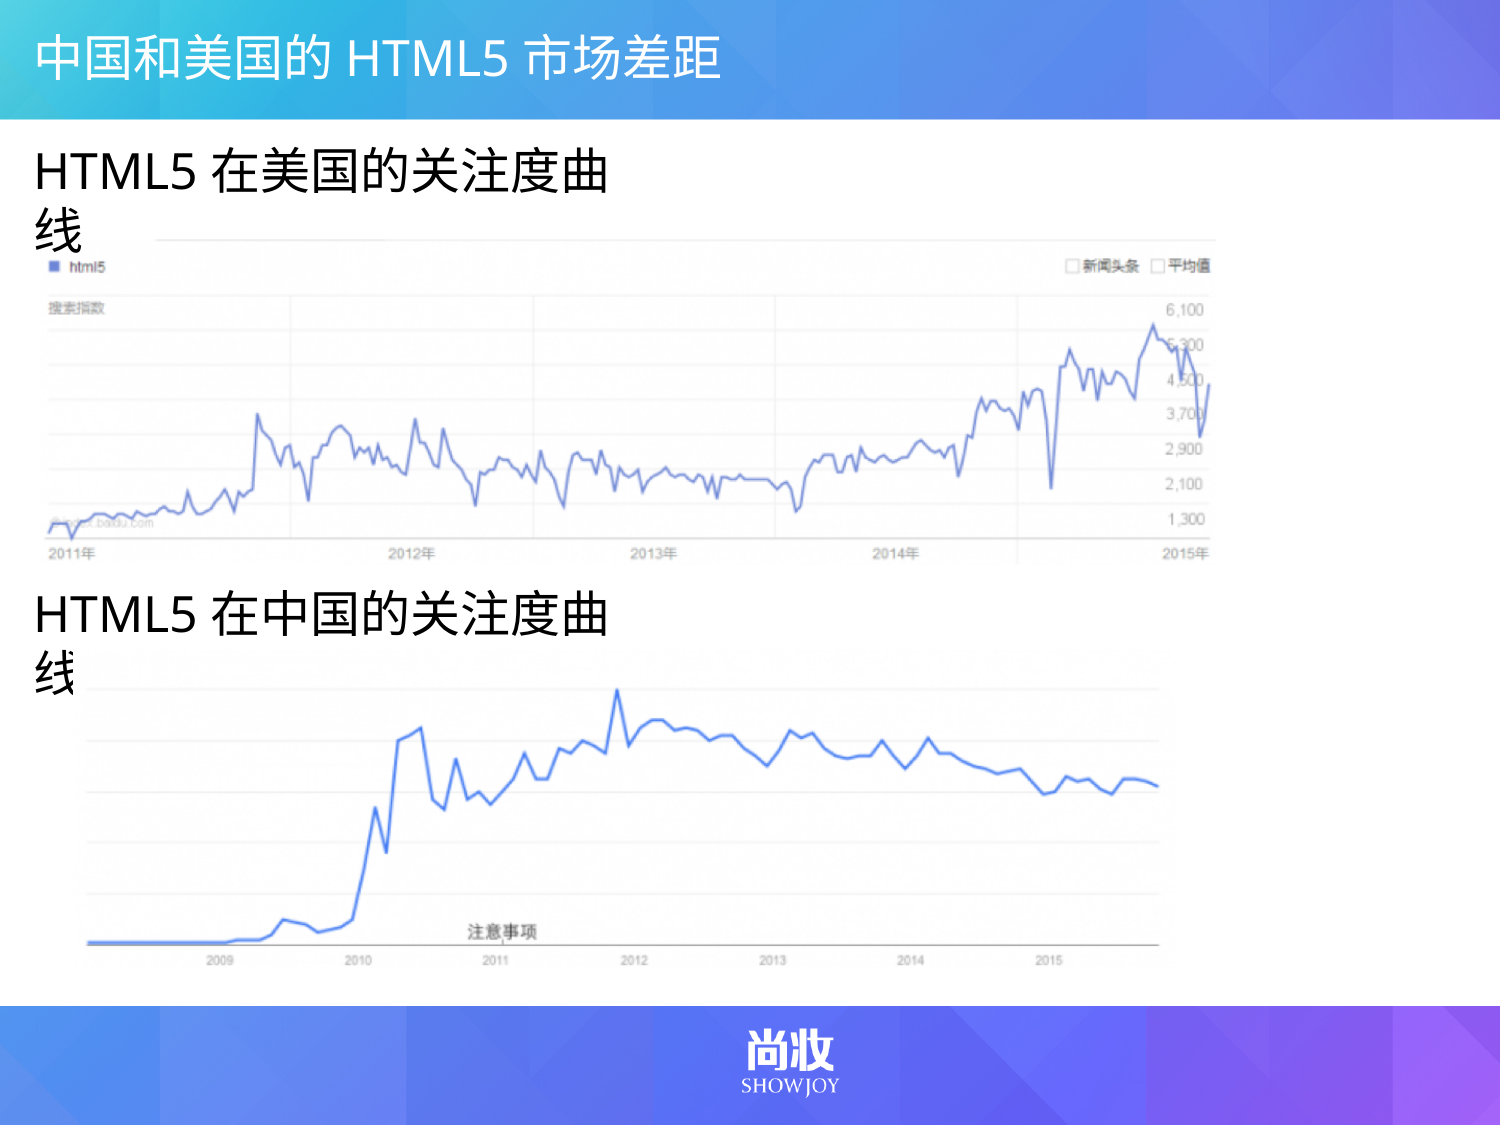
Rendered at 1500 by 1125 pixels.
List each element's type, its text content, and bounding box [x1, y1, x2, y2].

text_box HTML5在中国的关注度曲线 [19, 574, 656, 710]
picture [0, 0, 1500, 1125]
text_box HTML5在美国的关注度曲线 [19, 132, 656, 267]
text_box 中国和美国的HTML5市场差距 [18, 18, 1443, 94]
